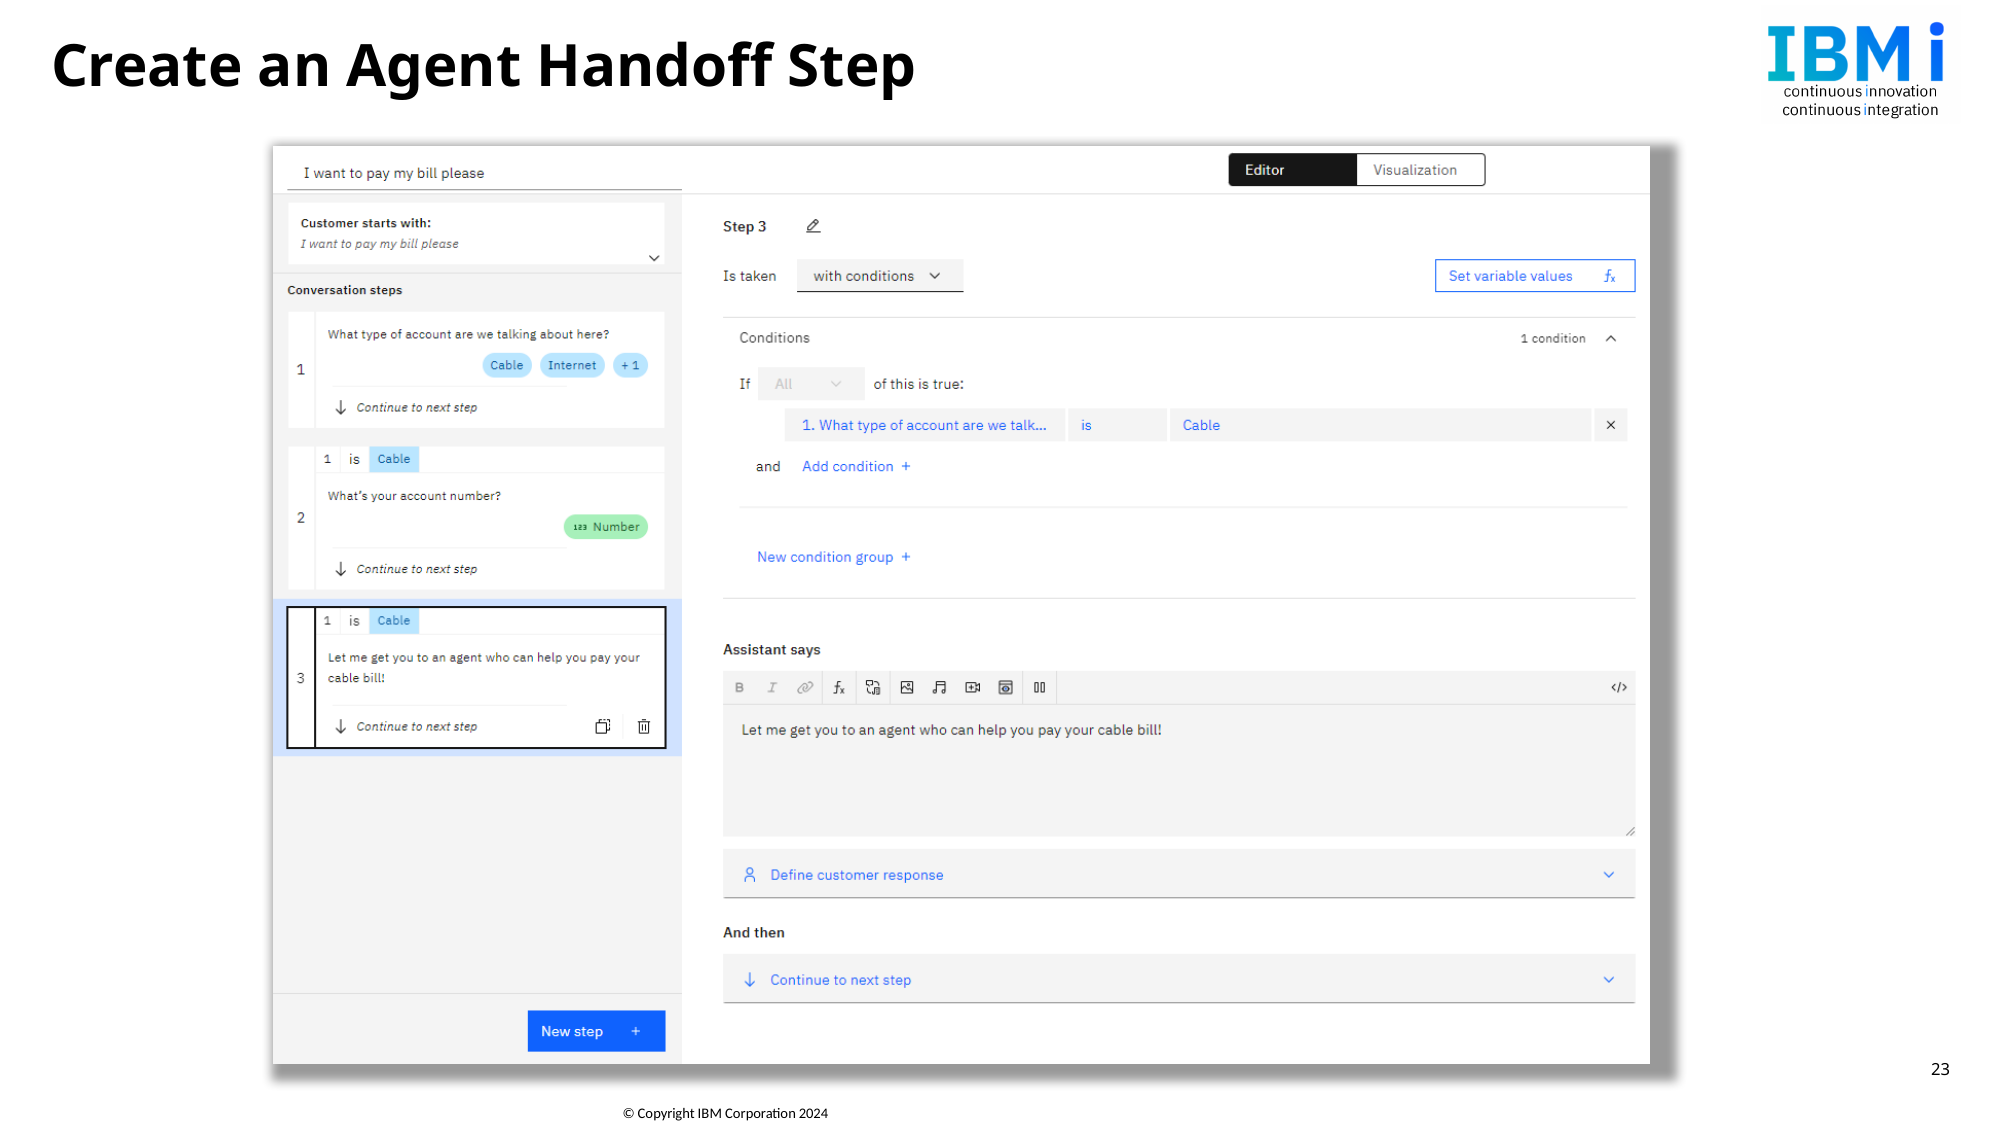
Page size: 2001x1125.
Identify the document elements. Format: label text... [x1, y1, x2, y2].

slide_number 23 [1500, 1055, 1950, 1086]
picture [272, 146, 1651, 1064]
picture [1761, 5, 1961, 124]
title Create an Agent Handoff Step [51, 36, 1721, 101]
